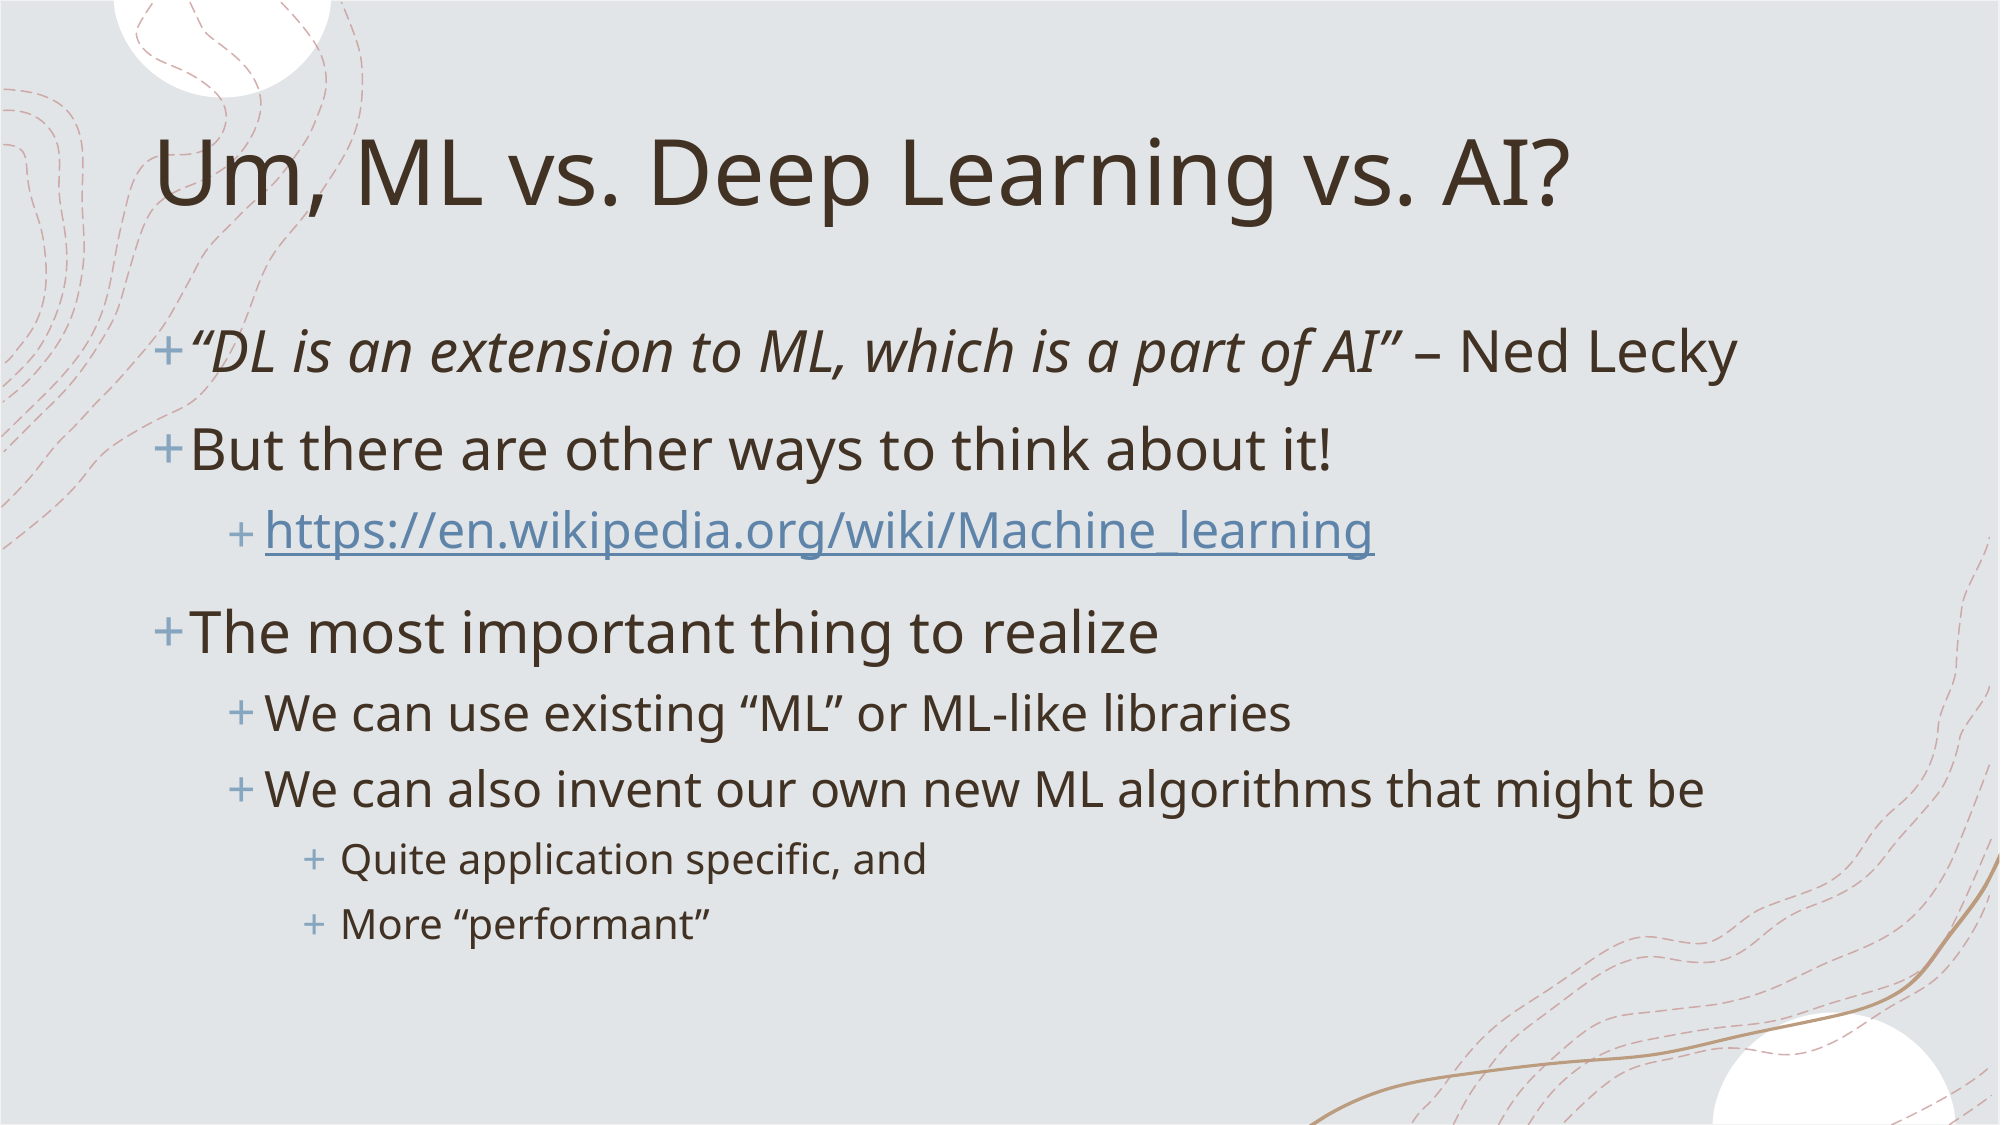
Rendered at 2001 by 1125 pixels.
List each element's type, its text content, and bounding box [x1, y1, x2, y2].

title Um, ML vs. Deep Learning vs. AI? [137, 59, 1863, 278]
list “DL is an extension to ML, which is a part of AI” – Ned Lecky But there are other ways to think about it! https://en.wikipedia.org/wiki/Machine_learning The most important thing to realize We can use existing “ML” or ML-like libraries We can also invent our own new ML algorithms that might be Quite application specific, and More “performant” [137, 299, 1863, 1014]
